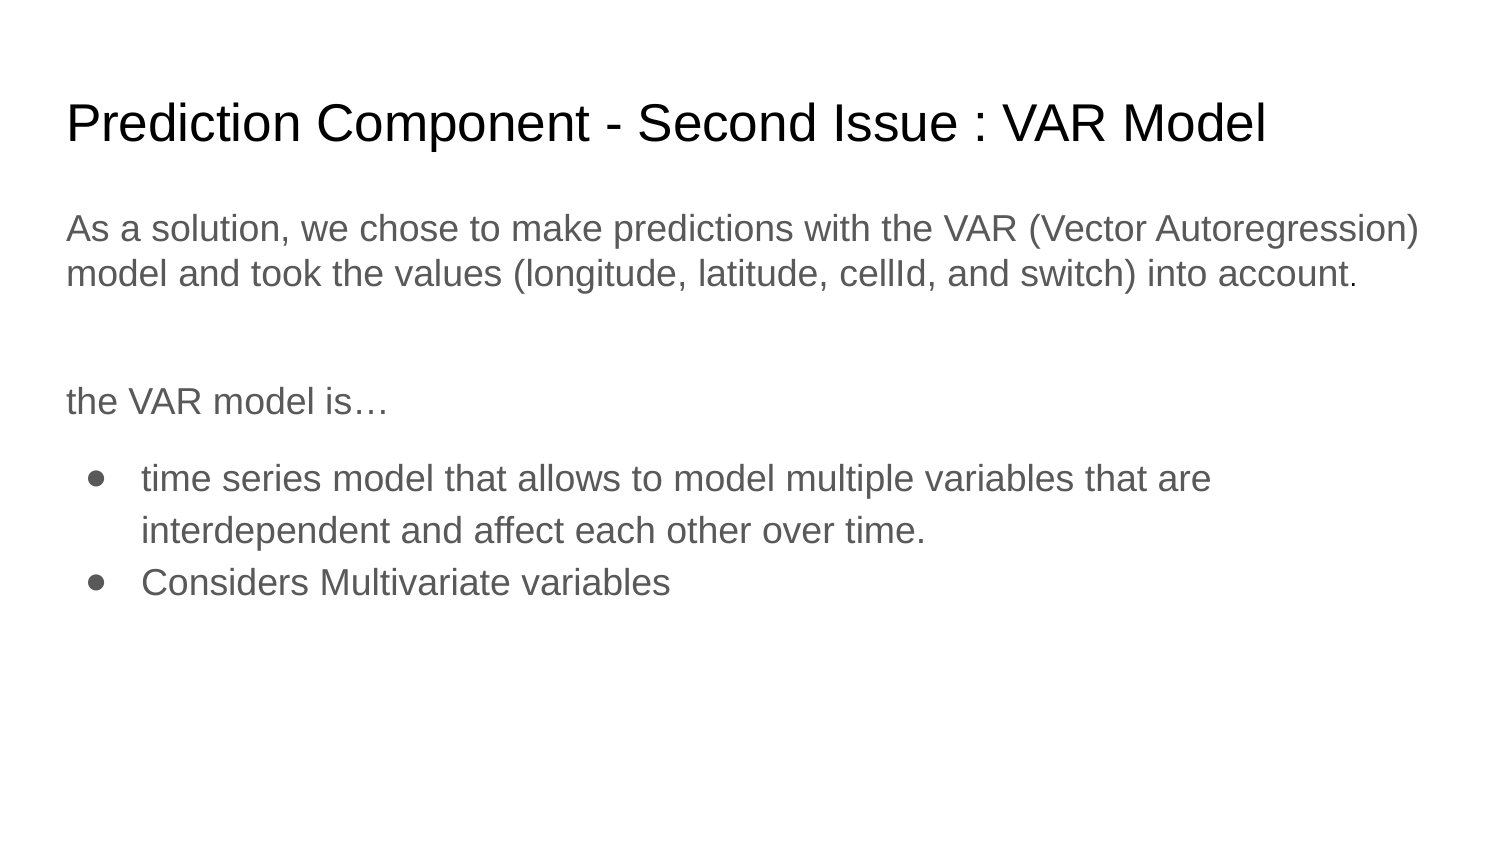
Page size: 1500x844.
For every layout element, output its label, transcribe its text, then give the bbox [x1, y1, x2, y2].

list As a solution, we chose to make predictions with the VAR (Vector Autoregression) model and took the values (longitude, latitude, cellId, and switch) into account. the VAR model is… time series model that allows to model multiple variables that are interdependent and affect each other over time. Considers Multivariate variables [51, 189, 1449, 750]
title Prediction Component - Second Issue : VAR Model [51, 72, 1449, 167]
